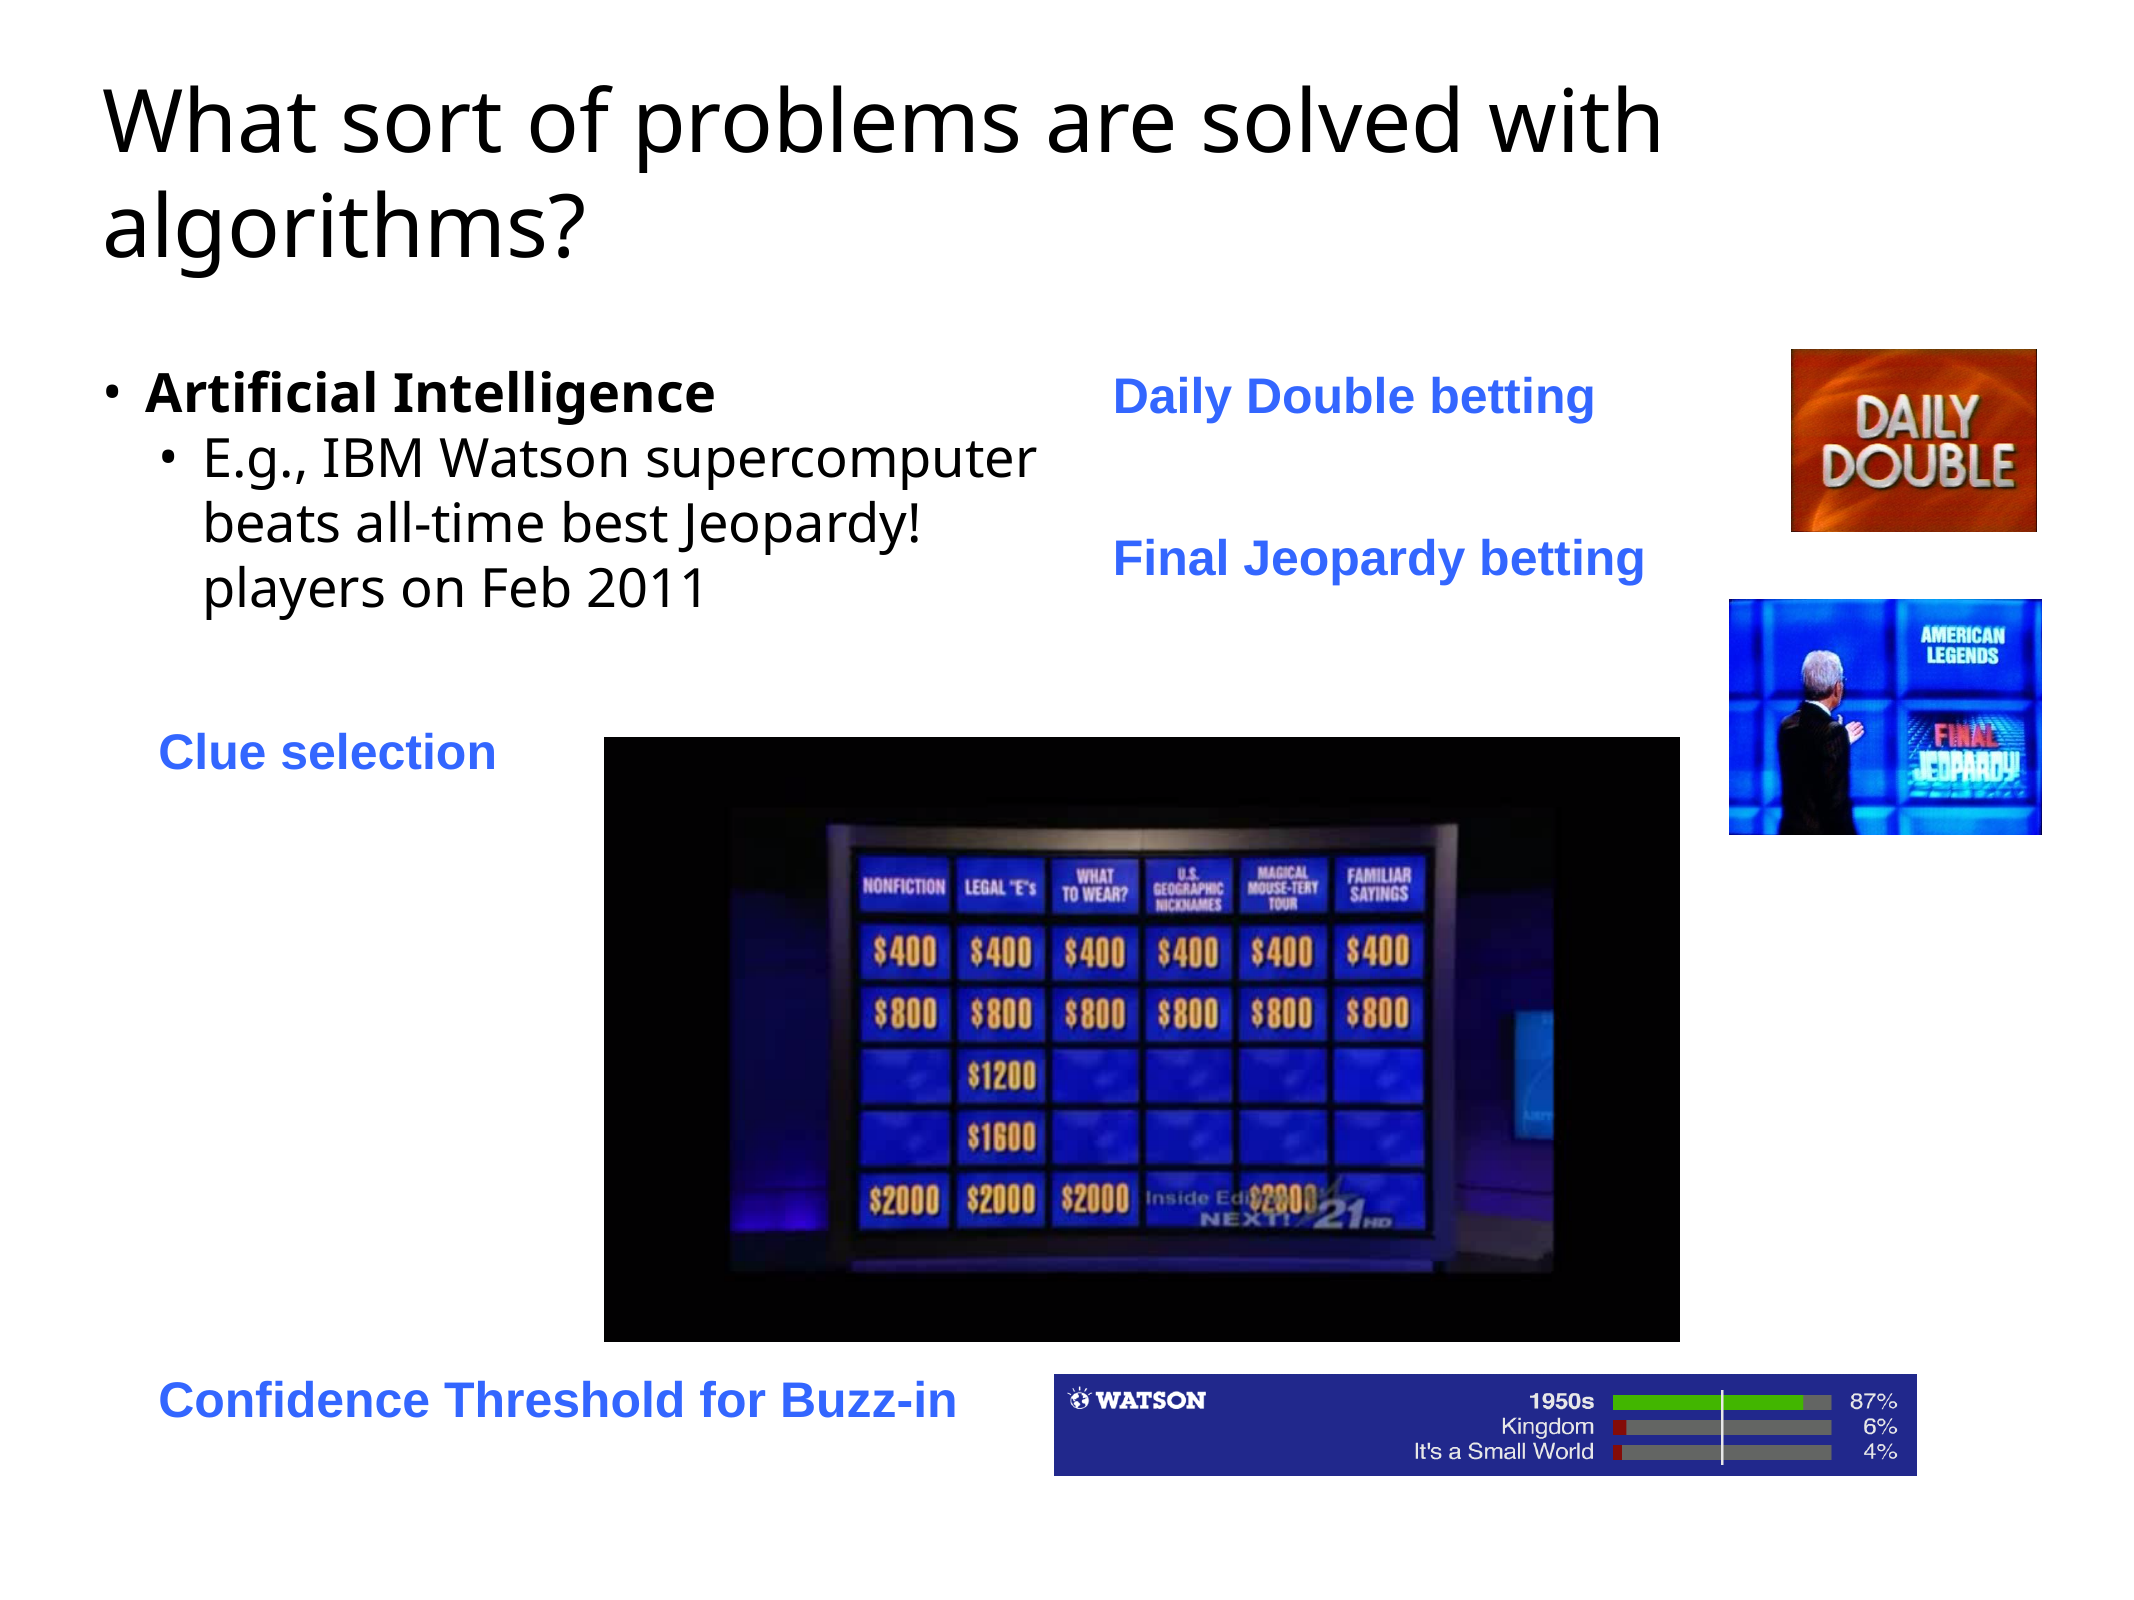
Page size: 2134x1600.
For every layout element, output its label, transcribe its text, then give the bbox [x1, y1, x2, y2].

list Artificial Intelligence E.g., IBM Watson supercomputer beats all-time best Jeopardy! players on Feb 2011 Clue selection Confidence Threshold for Buzz-in [93, 350, 1105, 688]
picture [603, 737, 1680, 1342]
picture [1053, 1374, 1917, 1476]
title What sort of problems are solved with algorithms? [93, 0, 2080, 284]
picture [1791, 349, 2037, 532]
text_box Daily Double betting Final Jeopardy betting [1041, 362, 2109, 596]
picture [1728, 599, 2042, 836]
